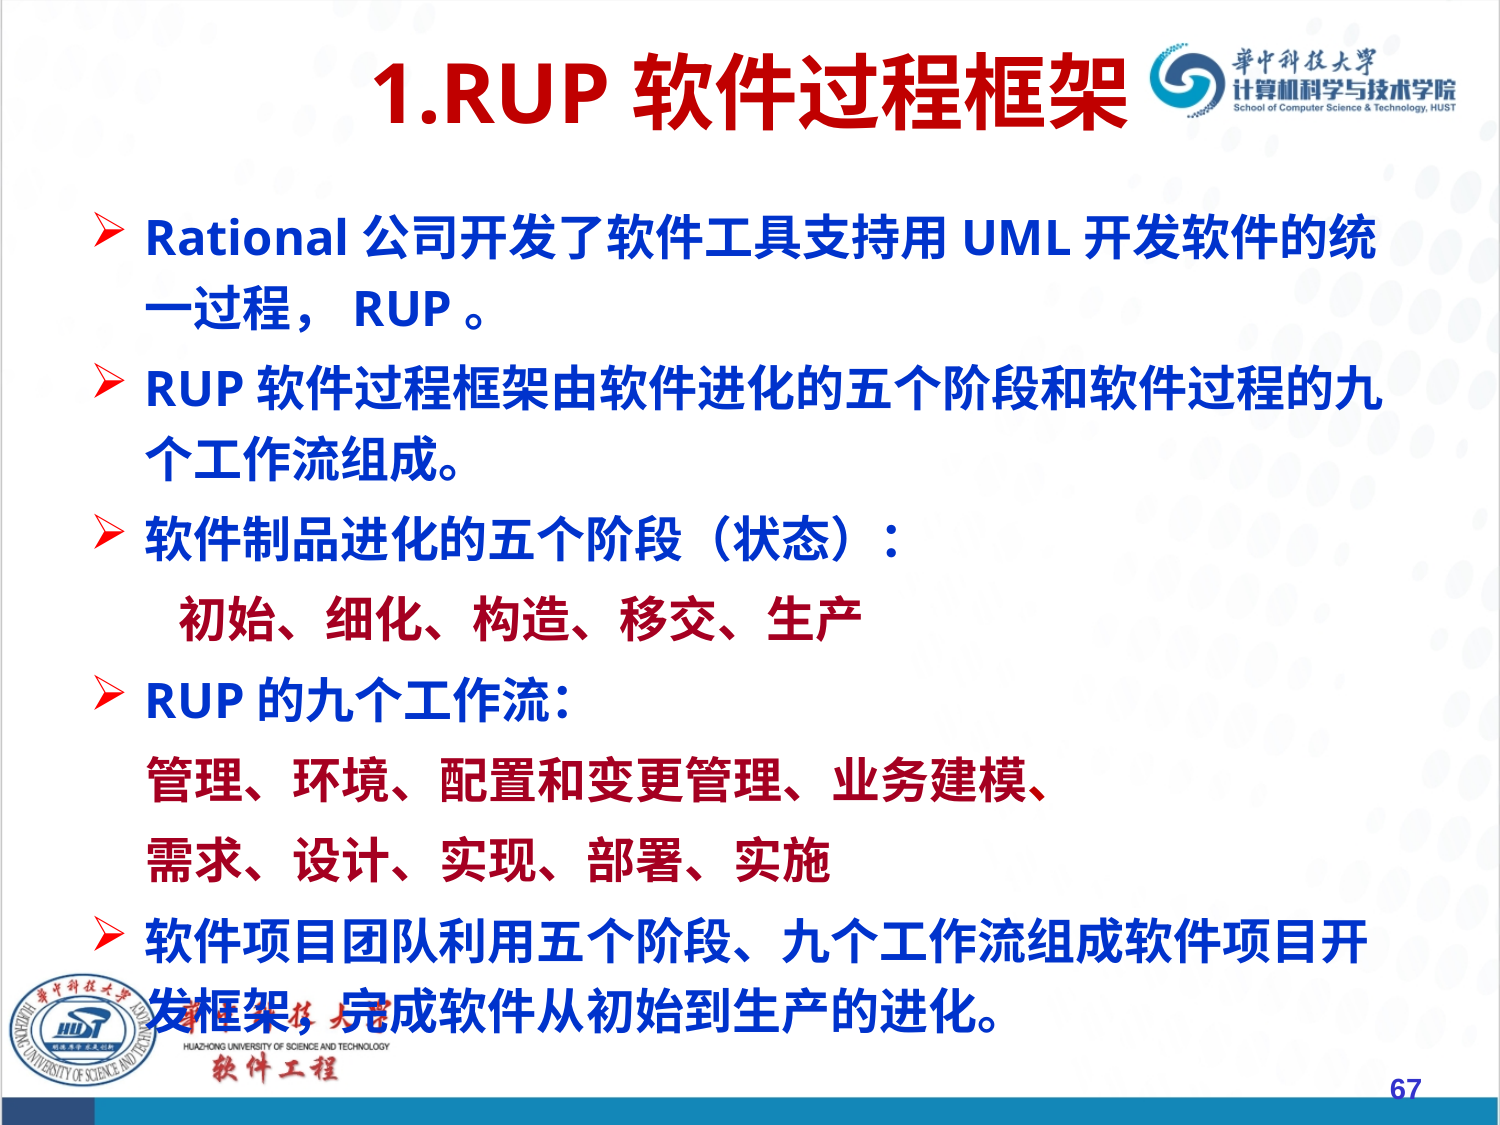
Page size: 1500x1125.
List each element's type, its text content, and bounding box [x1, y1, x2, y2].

picture [0, 0, 1500, 1125]
list Rational公司开发了软件工具支持用UML开发软件的统一过程，RUP。 RUP软件过程框架由软件进化的五个阶段和软件过程的九个工作流组成。 软件制品进化的五个阶段（状态）： 初始、细化、构造、移交、生产 RUP的九个工作流： 管理、环境、配置和变更管理、业务建模、 需求、设计、实现、部署、实施 软件项目团队利用五个阶段、九个工作流组成软件项目开发框架，完成软件从初始到生产的进化。 [75, 187, 1425, 1050]
slide_number 67 [1087, 1062, 1438, 1103]
title 1.RUP软件过程框架 [75, 24, 1425, 155]
